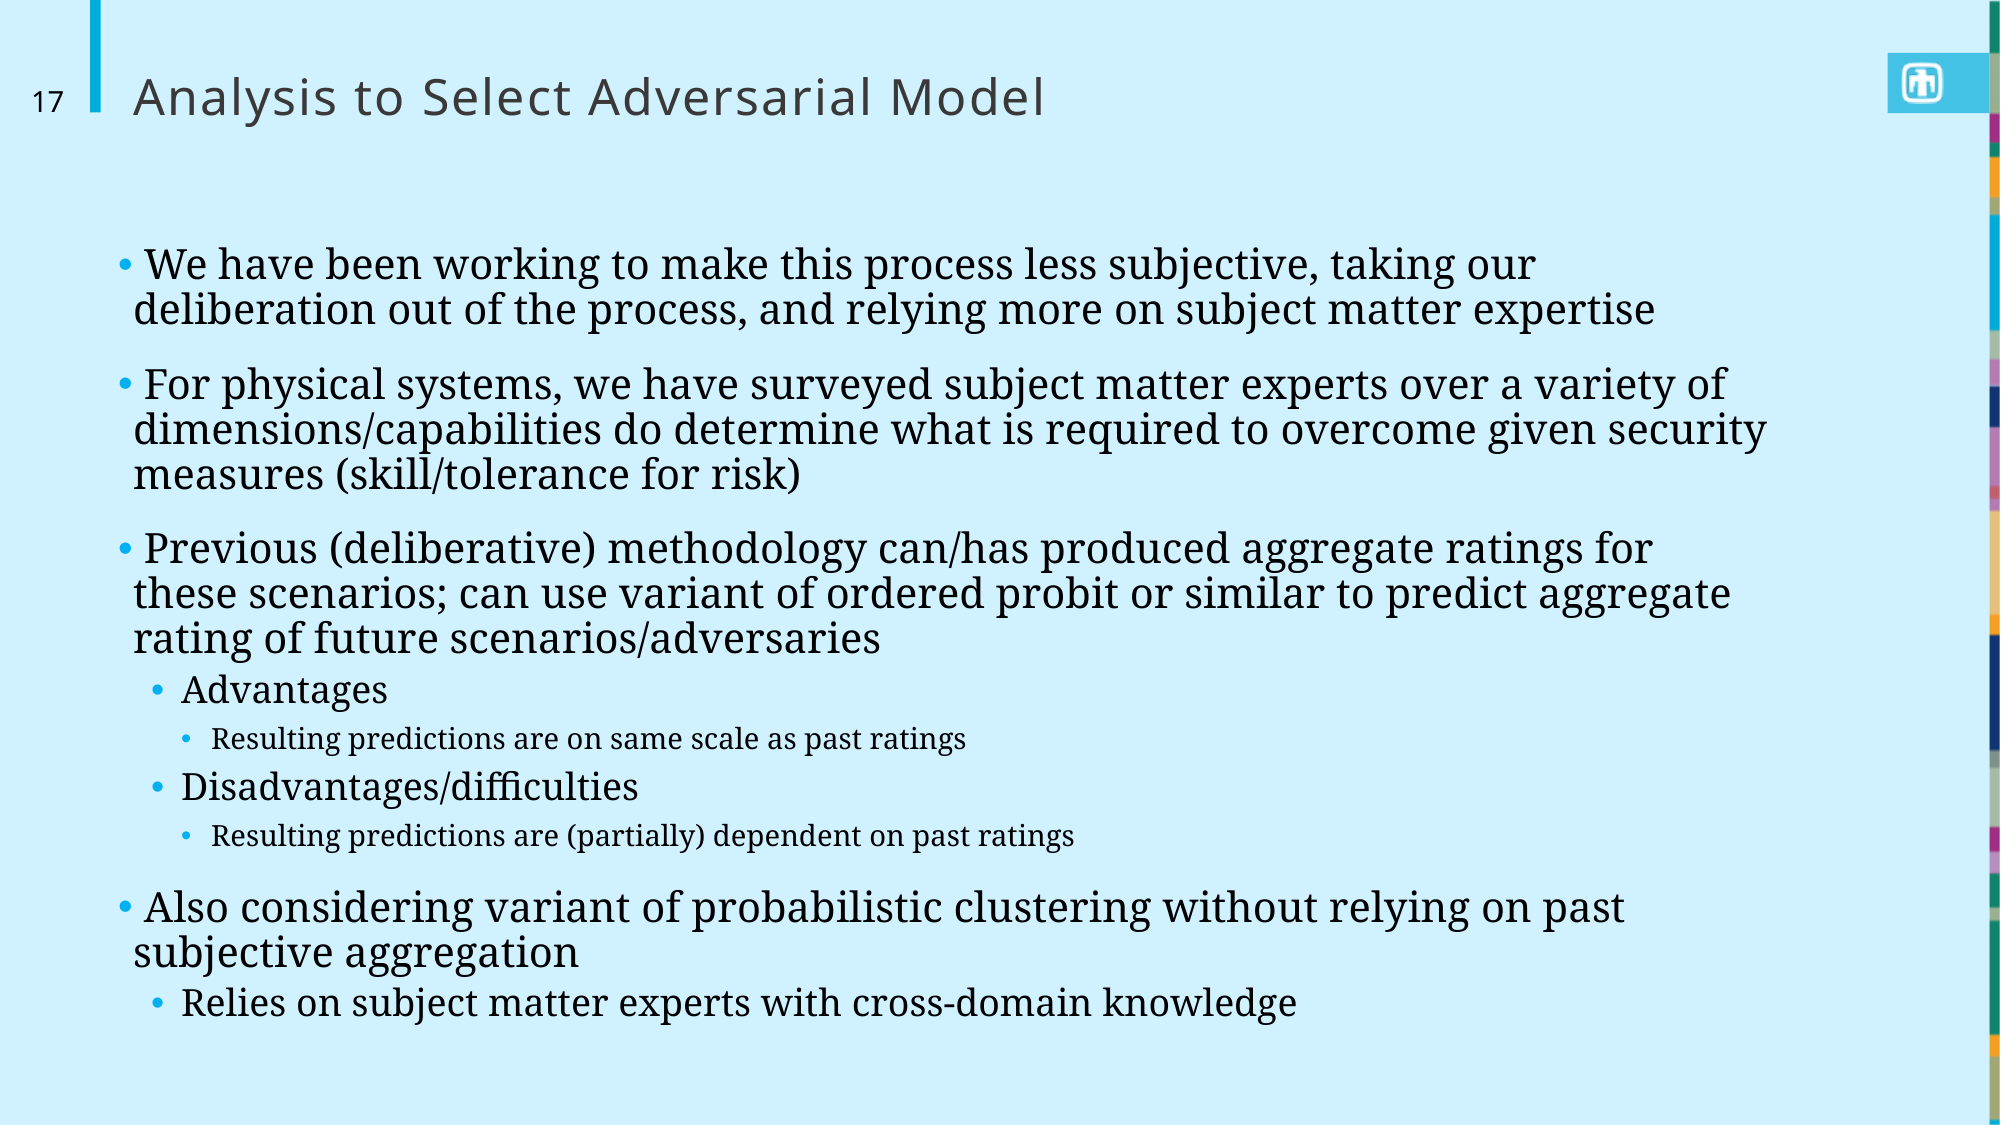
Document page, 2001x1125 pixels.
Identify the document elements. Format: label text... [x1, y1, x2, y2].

title Analysis to Select Adversarial Model [118, 39, 1769, 133]
picture [1990, 330, 1999, 1120]
list We have been working to make this process less subjective, taking our deliberation out of the process, and relying more on subject matter expertise For physical systems, we have surveyed subject matter experts over a variety of dimensions/capabilities do determine what is required to overcome given security measures (skill/tolerance for risk) Previous (deliberative) methodology can/has produced aggregate ratings for these scenarios; can use variant of ordered probit or similar to predict aggregate rating of future scenarios/adversaries Advantages Resulting predictions are on same scale as past ratings Disadvantages/difficulties Resulting predictions are (partially) dependent on past ratings Also considering variant of probabilistic clustering without relying on past subjective aggregation Relies on subject matter experts with cross-domain knowledge [118, 236, 1769, 1125]
picture [1990, 1, 1999, 215]
picture [1901, 62, 1944, 104]
slide_number 17 [10, 73, 80, 133]
